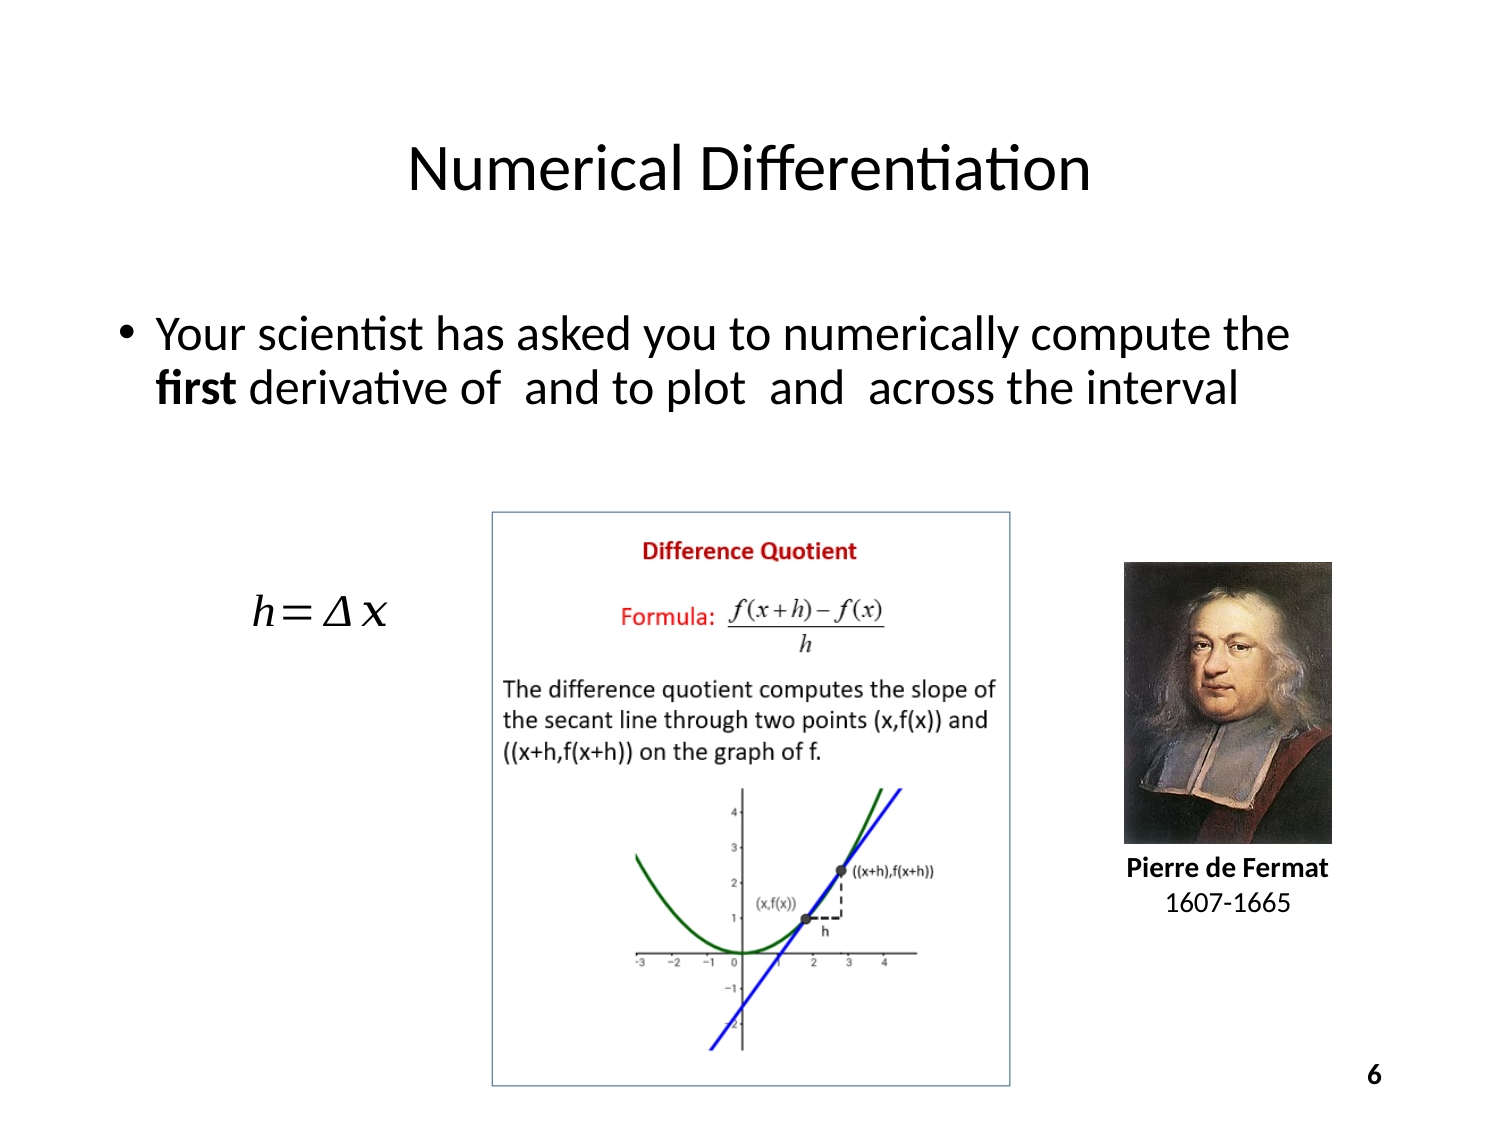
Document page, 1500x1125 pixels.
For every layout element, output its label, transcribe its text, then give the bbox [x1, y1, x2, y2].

slide_number 6 [1059, 1042, 1397, 1103]
title Numerical Differentiation [103, 59, 1397, 278]
picture [485, 506, 1015, 1091]
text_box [1101, 562, 1355, 927]
